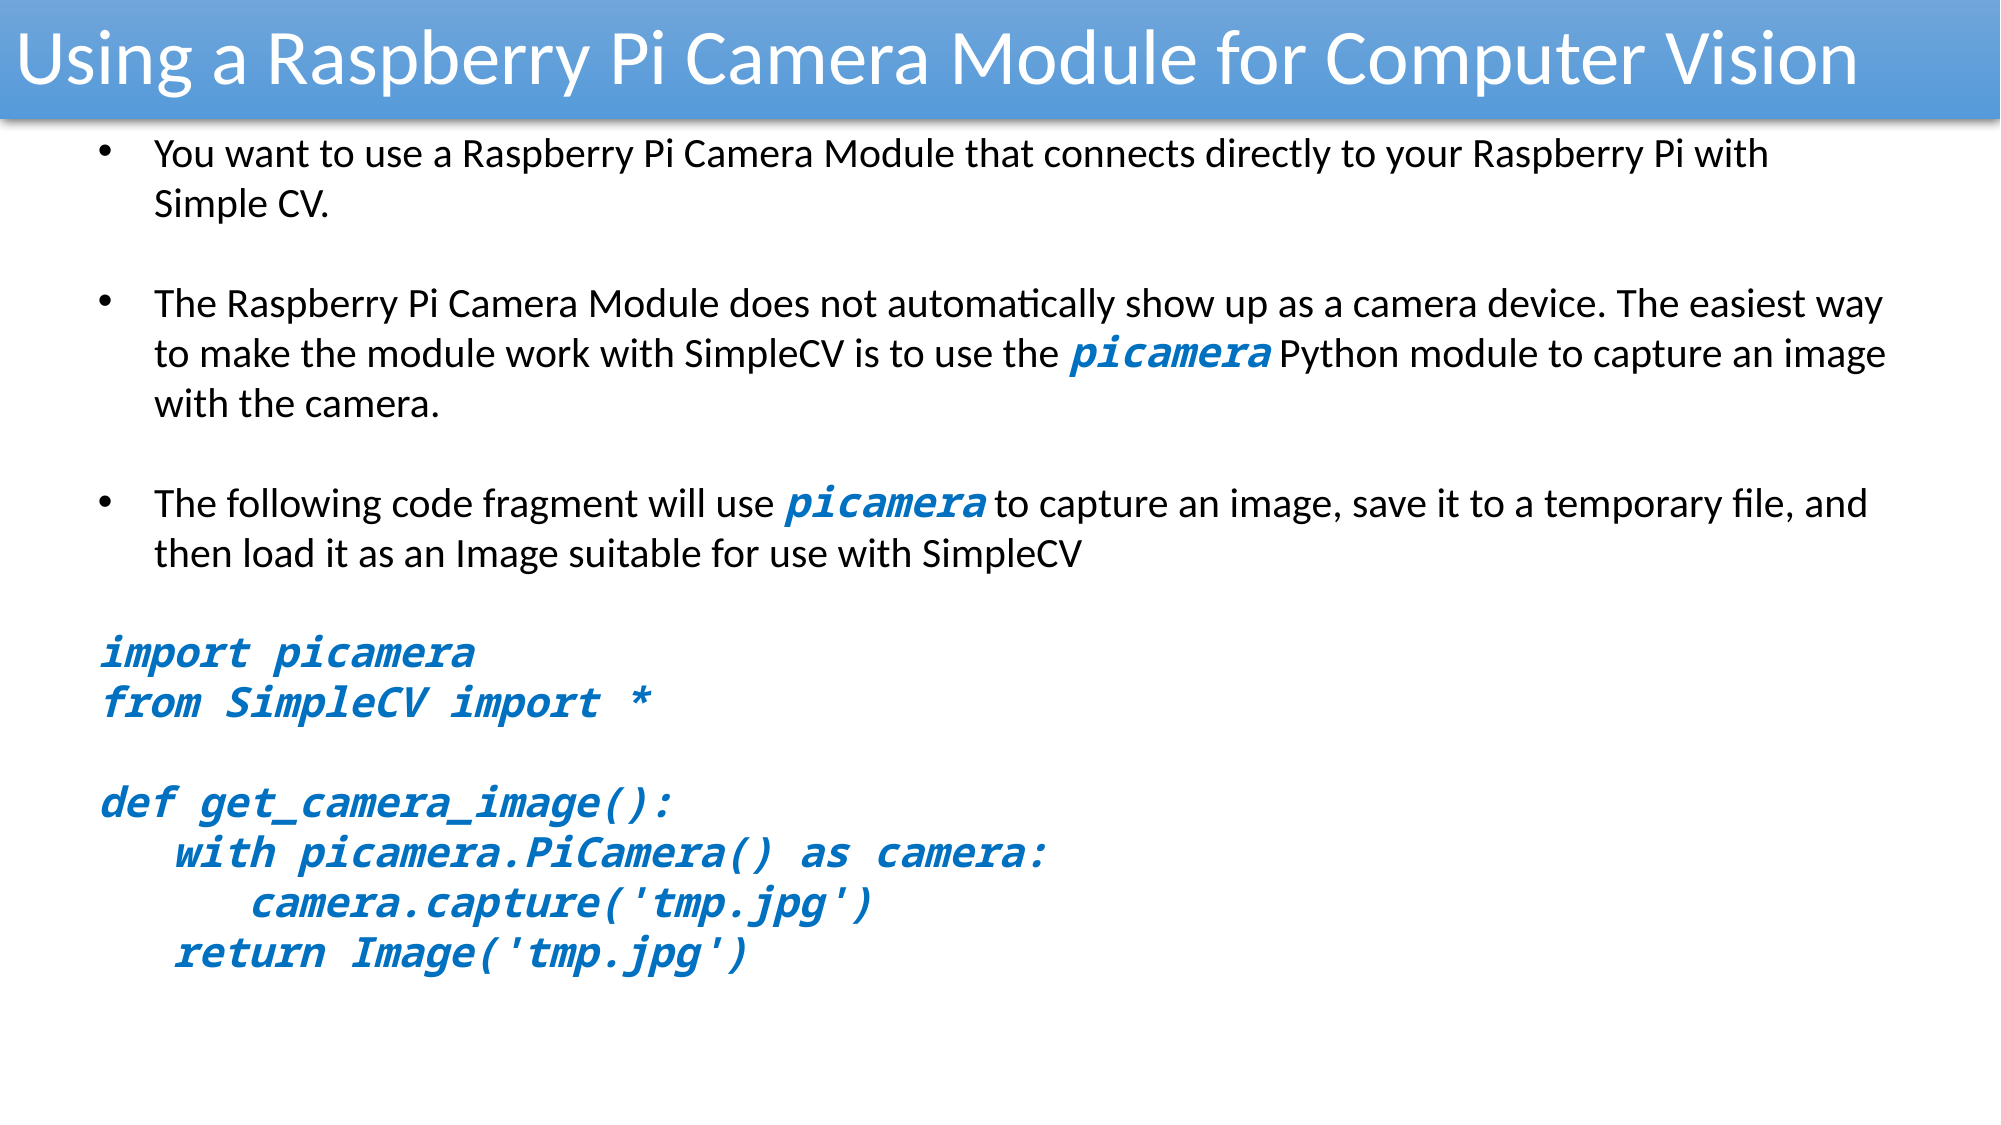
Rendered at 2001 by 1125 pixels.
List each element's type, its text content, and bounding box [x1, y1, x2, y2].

text_box You want to use a Raspberry Pi Camera Module that connects directly to your Raspberry Pi with Simple CV. The Raspberry Pi Camera Module does not automatically show up as a camera device. The easiest way to make the module work with SimpleCV is to use the picamera Python module to capture an image with the camera. The following code fragment will use picamera to capture an image, save it to a temporary file, and then load it as an Image suitable for use with SimpleCV import picamera from SimpleCV import * def get_camera_image(): with picamera.PiCamera() as camera: camera.capture('tmp.jpg') return Image('tmp.jpg') [45, 118, 1909, 984]
text_box Using a Raspberry Pi Camera Module for Computer Vision [1614, 0, 2000, 119]
text_box [10, 0, 1614, 1019]
text_box Using a Raspberry Pi Camera Module for Computer Vision [0, 0, 10, 119]
